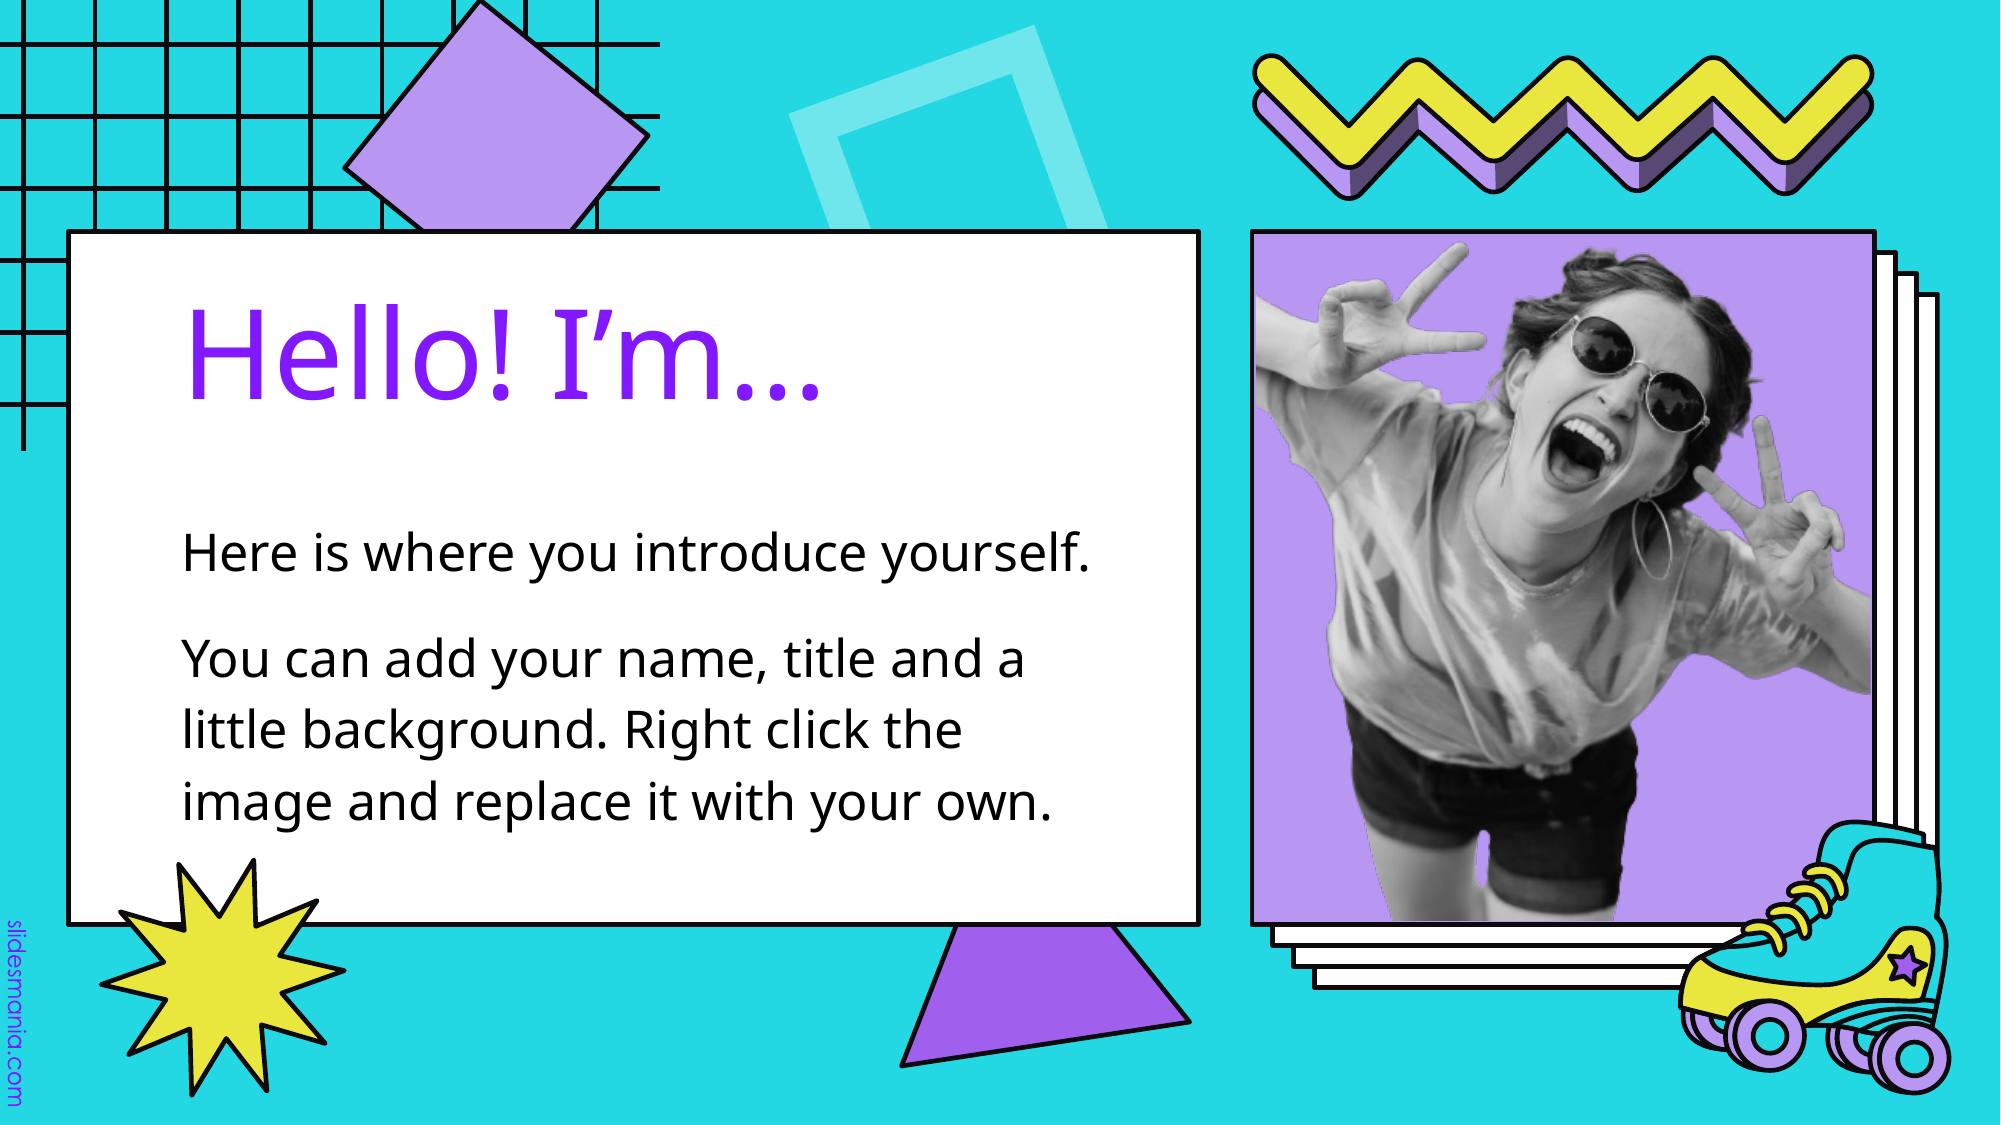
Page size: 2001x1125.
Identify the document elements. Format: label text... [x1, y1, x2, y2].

list Here is where you introduce yourself. You can add your name, title and a little background. Right click the image and replace it with your own. [161, 490, 1118, 877]
title Hello! I’m… [161, 279, 1118, 445]
picture [1255, 235, 1871, 921]
text_box [101, 859, 345, 1096]
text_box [1691, 817, 1968, 1081]
